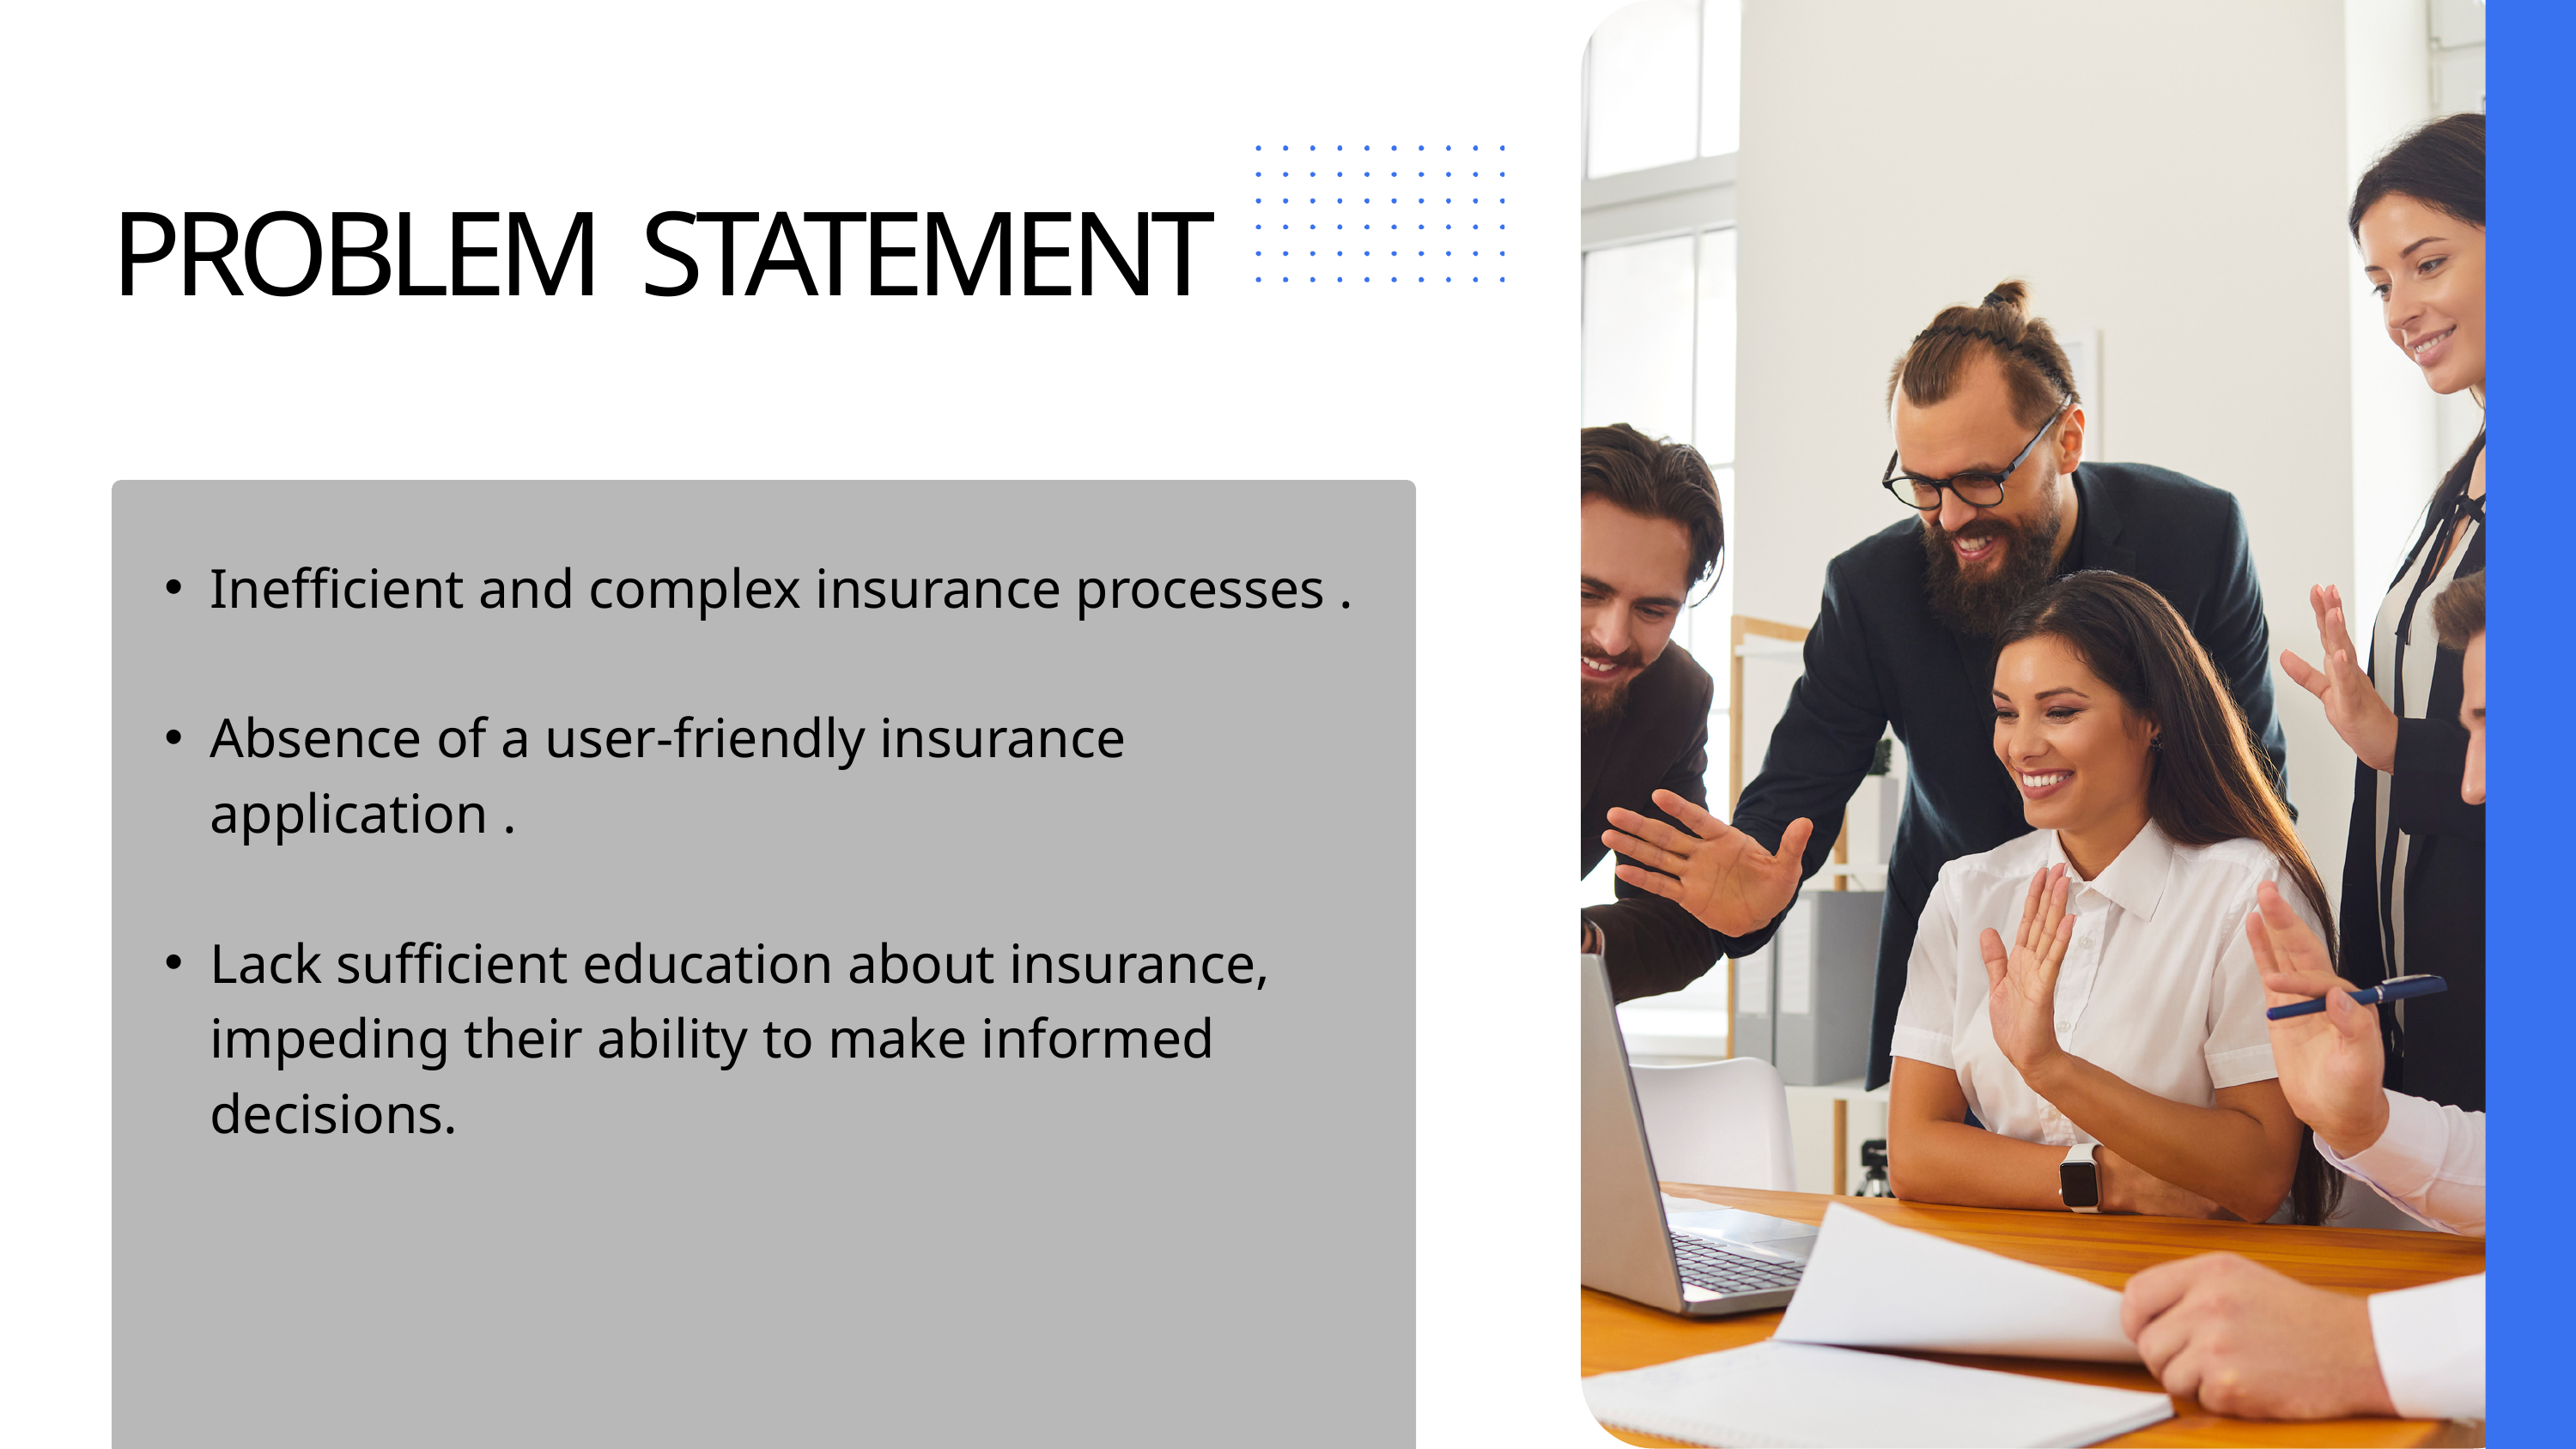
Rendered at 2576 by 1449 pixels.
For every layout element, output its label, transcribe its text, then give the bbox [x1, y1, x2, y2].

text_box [1580, 0, 2482, 1449]
text_box [1255, 145, 1505, 282]
text_box PROBLEM STATEMENT [112, 155, 1576, 319]
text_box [111, 479, 1417, 1449]
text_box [2485, 0, 2576, 1449]
